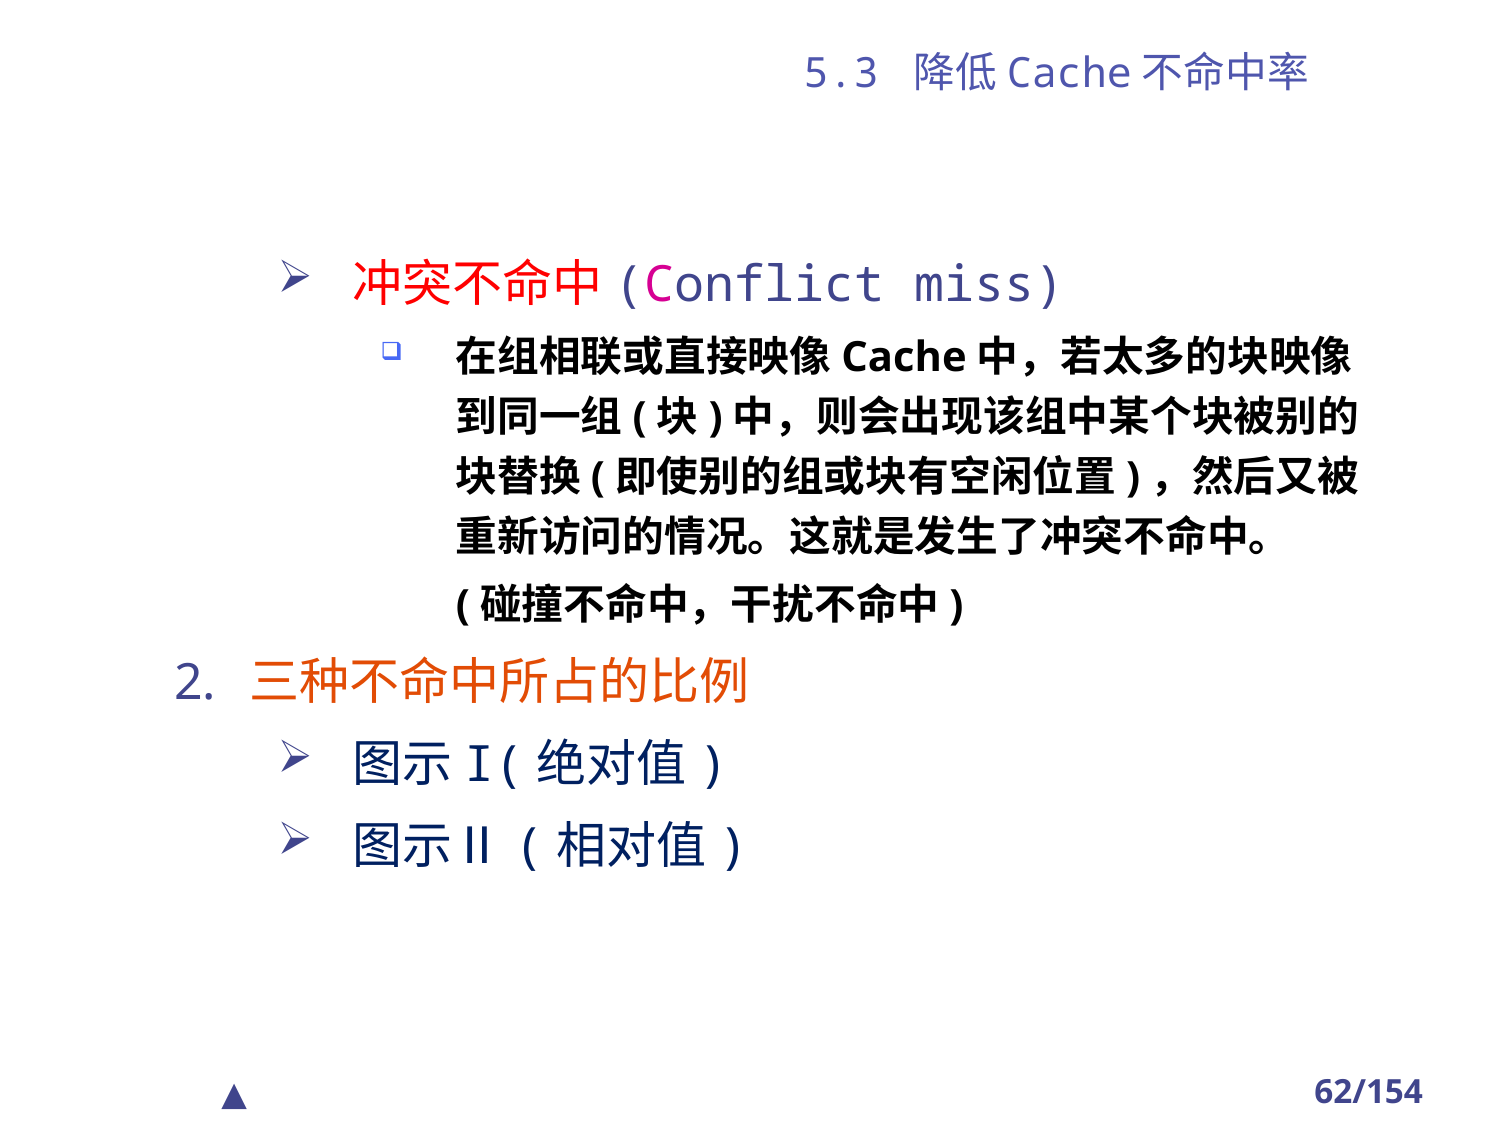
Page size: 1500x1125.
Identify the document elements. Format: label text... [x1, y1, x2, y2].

list 冲突不命中(Conflict miss) 在组相联或直接映像Cache中，若太多的块映像到同一组(块)中，则会出现该组中某个块被别的块替换(即使别的组或块有空闲位置)，然后又被重新访问的情况。这就是发生了冲突不命中。 (碰撞不命中，干扰不命中) 三种不命中所占的比例 图示I(绝对值) 图示Ⅱ(相对值) [159, 231, 1400, 914]
title 5.3 降低Cache不命中率 [637, 40, 1475, 104]
